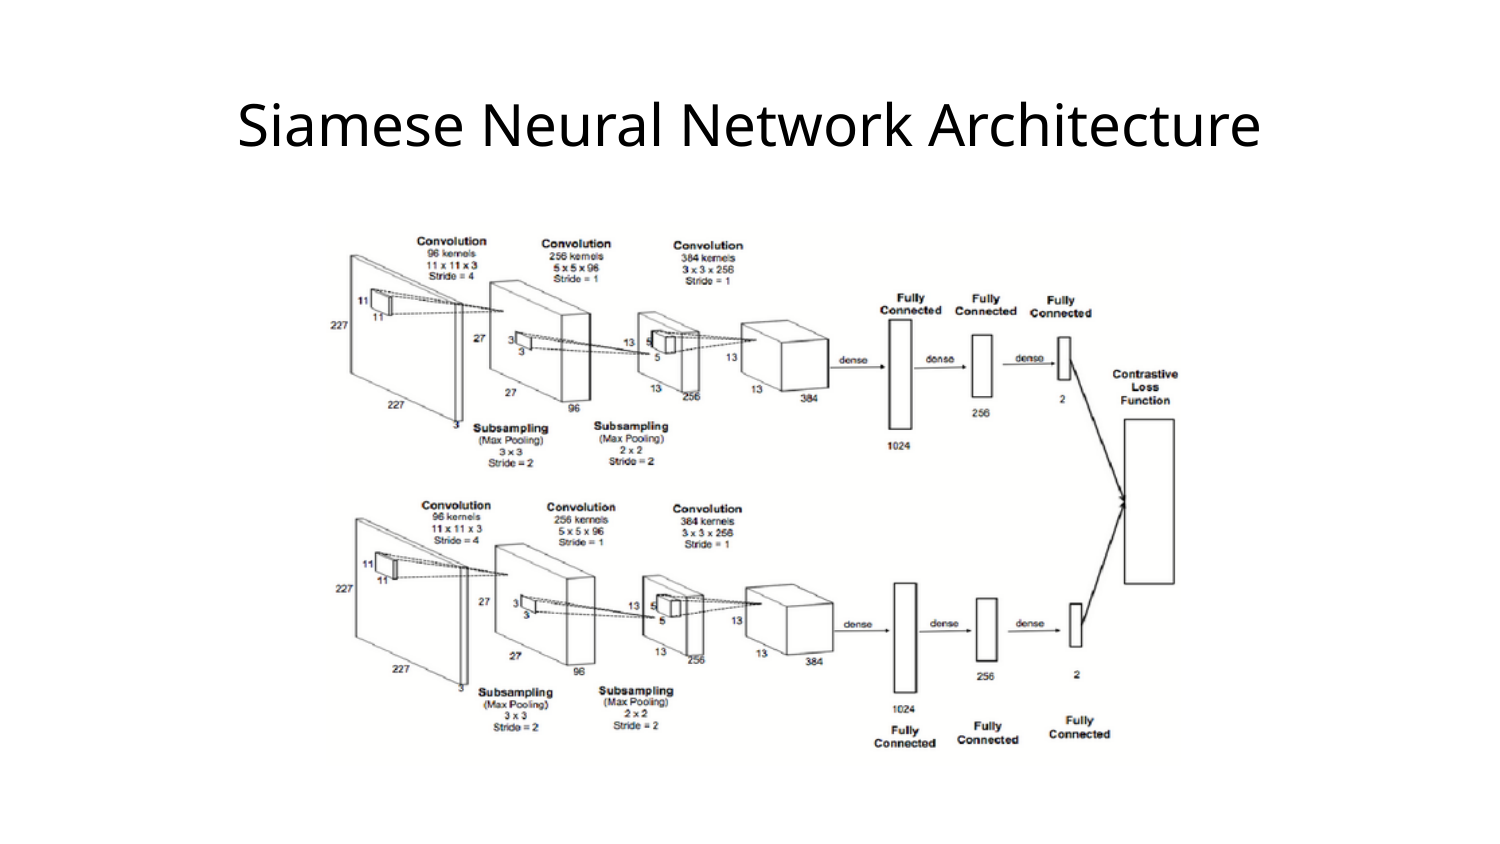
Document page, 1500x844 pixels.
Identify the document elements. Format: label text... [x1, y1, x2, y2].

title Siamese Neural Network Architecture [51, 72, 1449, 167]
picture [258, 209, 1256, 771]
